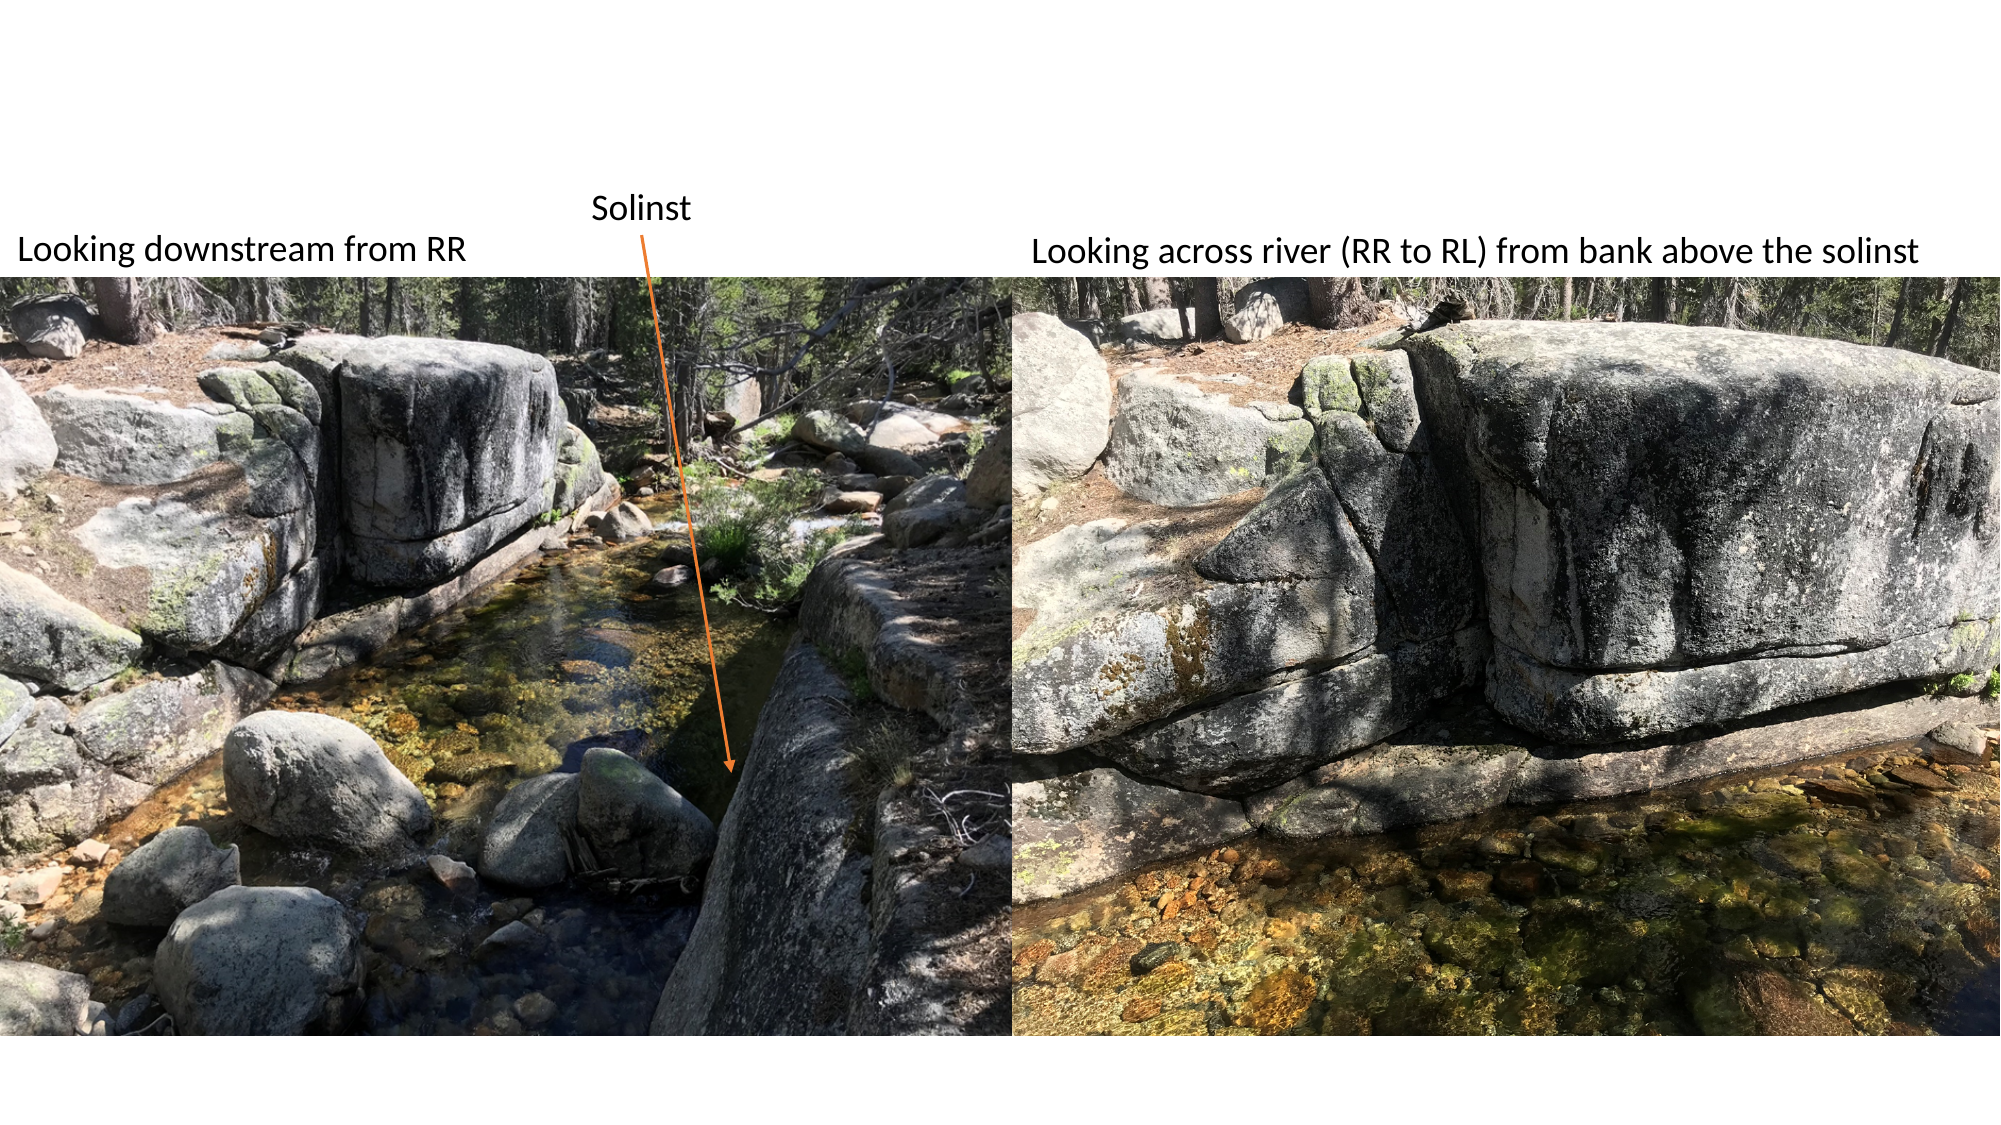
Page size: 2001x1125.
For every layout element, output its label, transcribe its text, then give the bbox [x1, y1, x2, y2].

text_box Looking downstream from RR [2, 216, 483, 277]
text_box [641, 235, 732, 773]
text_box Looking across river (RR to RL) from bank above the solinst [1016, 218, 1936, 277]
picture [0, 277, 2000, 1036]
text_box Solinst [576, 175, 707, 236]
